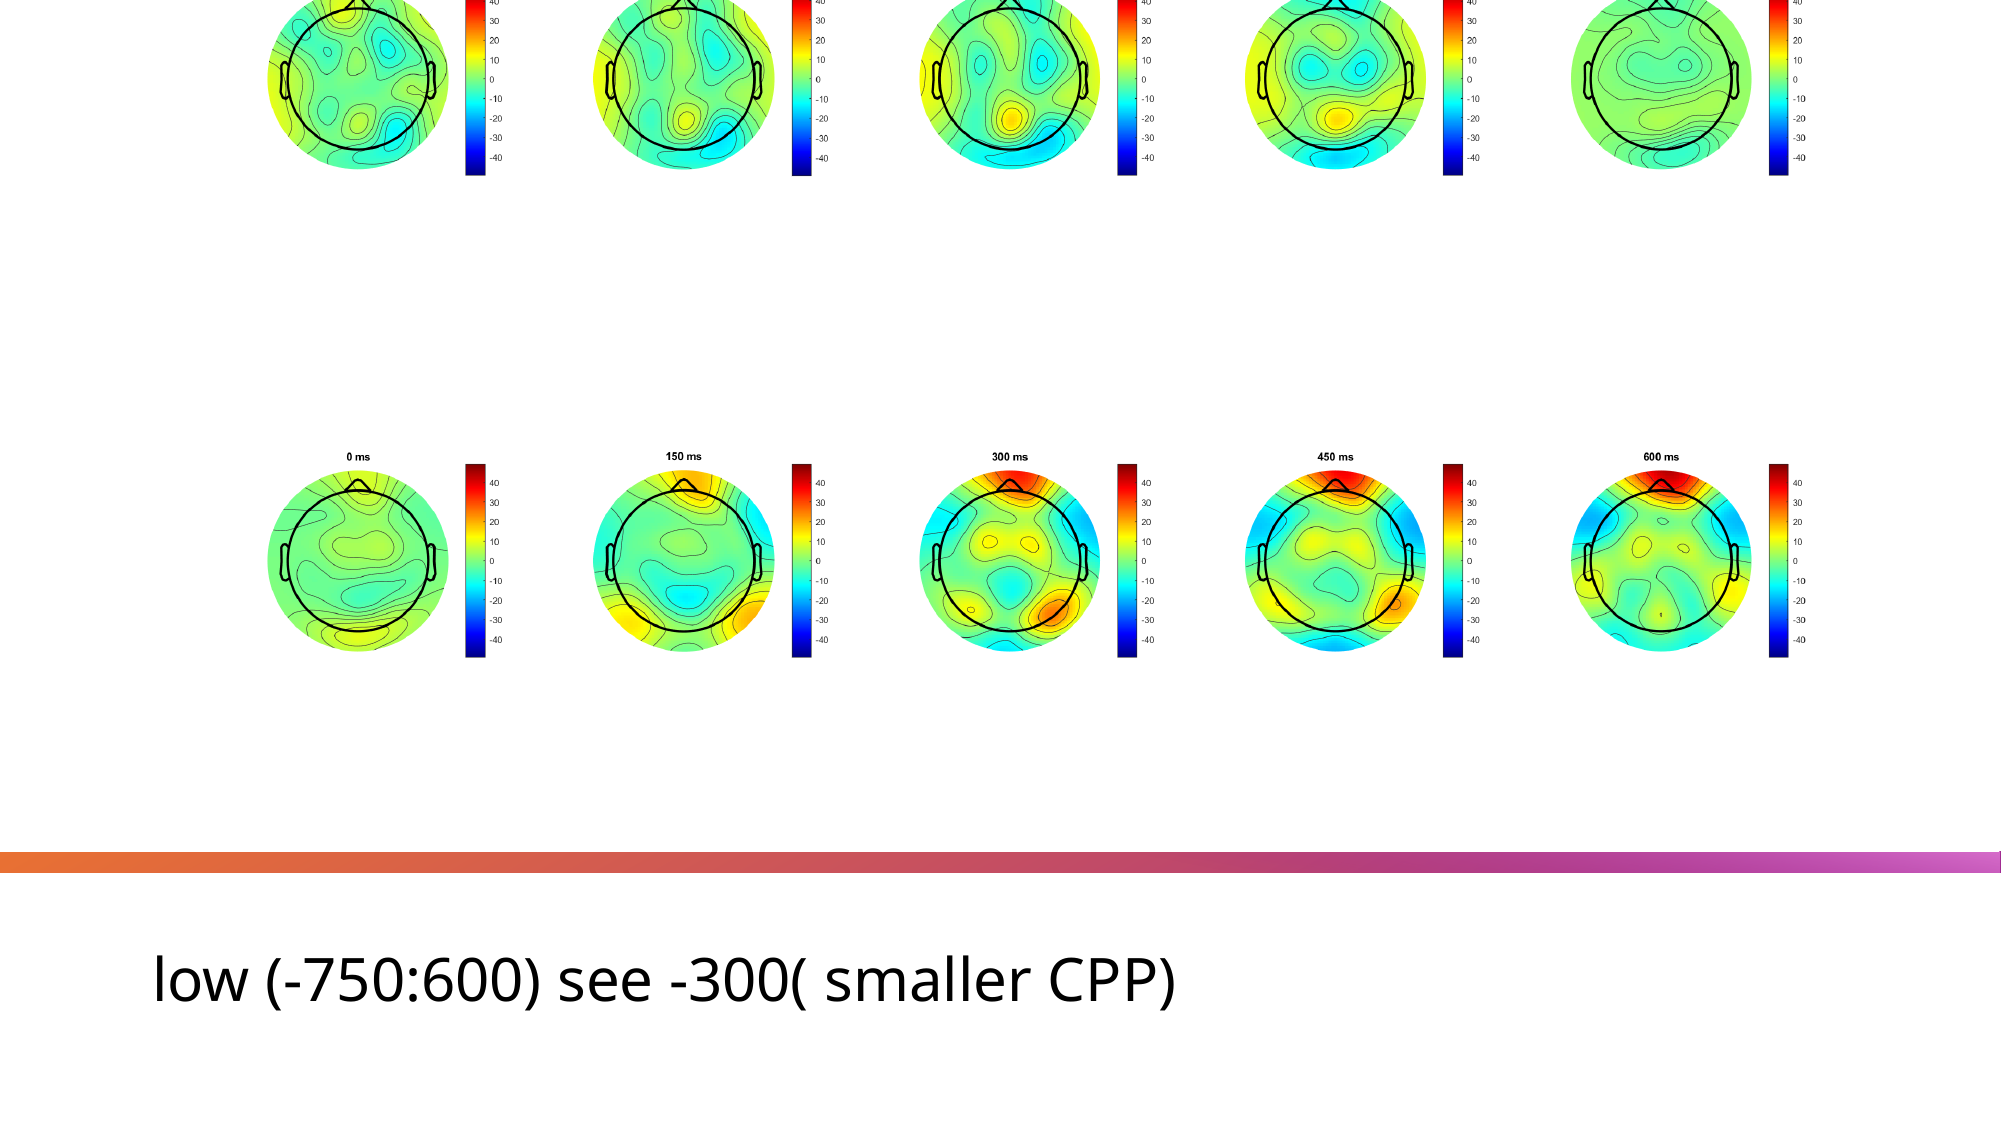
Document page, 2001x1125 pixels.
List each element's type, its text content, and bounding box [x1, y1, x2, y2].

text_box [0, 851, 2000, 873]
title low (-750:600) see -300( smaller CPP) [137, 916, 1274, 1049]
picture [0, 0, 2000, 853]
